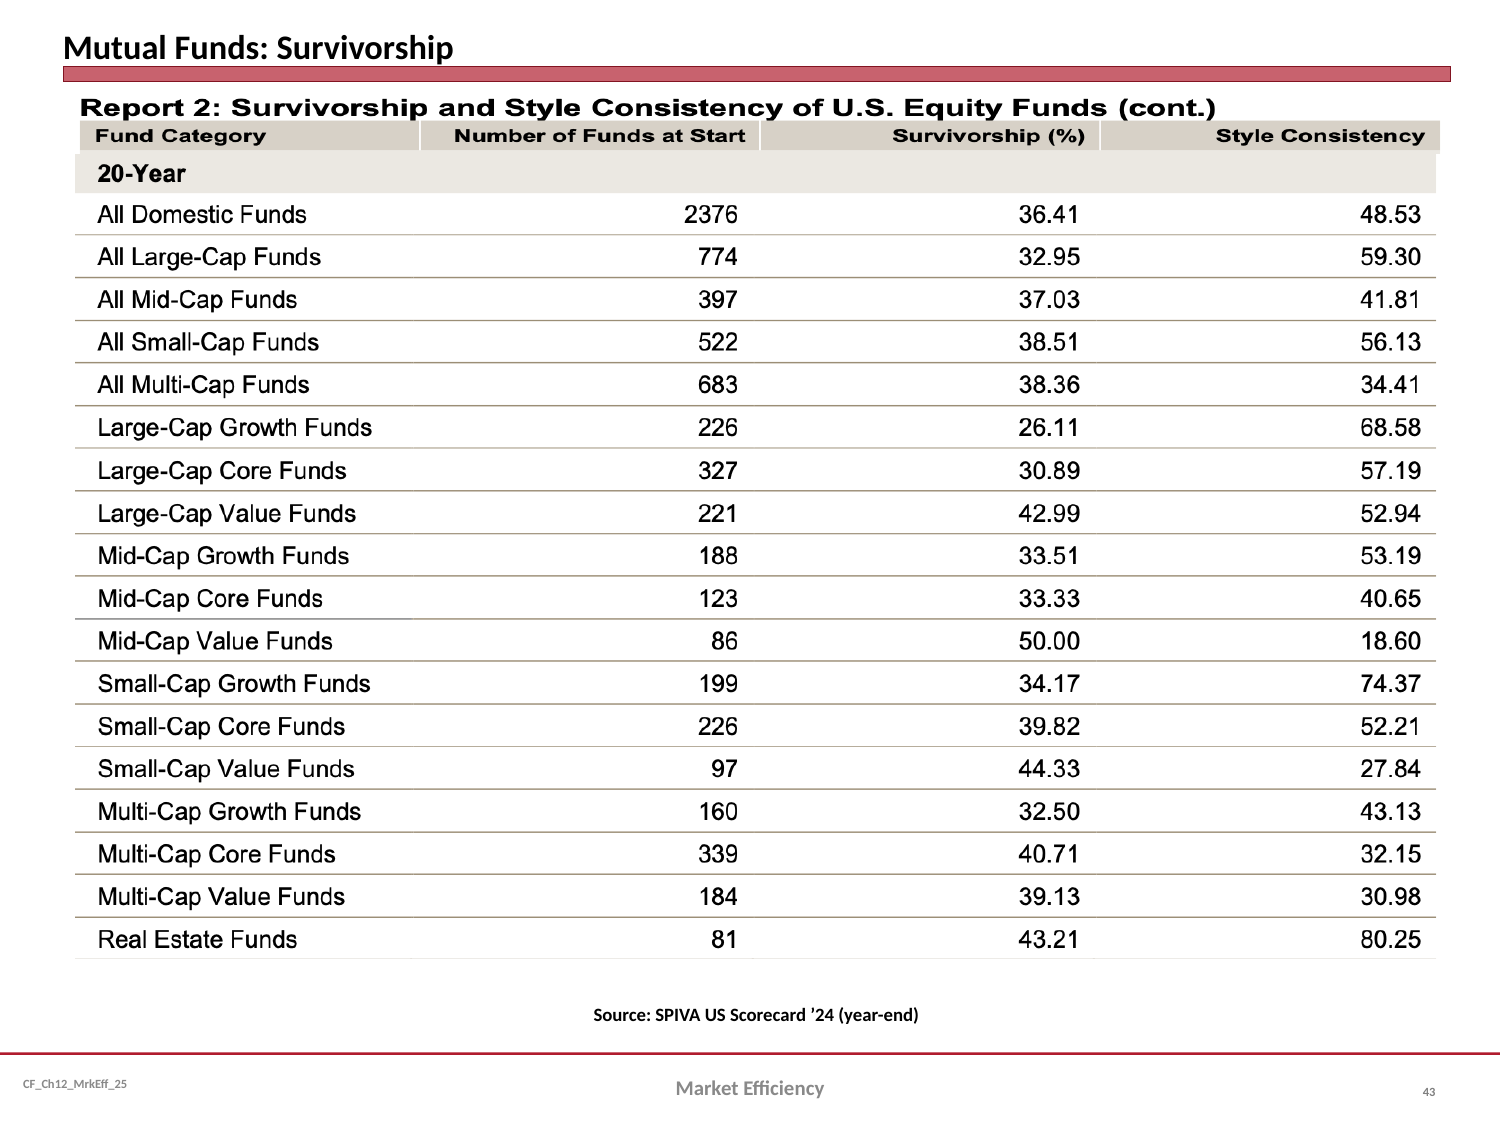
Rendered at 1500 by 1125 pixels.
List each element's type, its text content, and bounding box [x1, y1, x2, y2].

picture [62, 89, 1451, 154]
text_box Source: SPIVA US Scorecard ’24 (year-end) [578, 995, 934, 1033]
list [74, 161, 1451, 960]
footer Market Efficiency [512, 1056, 988, 1117]
slide_number 43 [1375, 1061, 1451, 1122]
title Mutual Funds: Survivorship [62, 6, 1451, 67]
